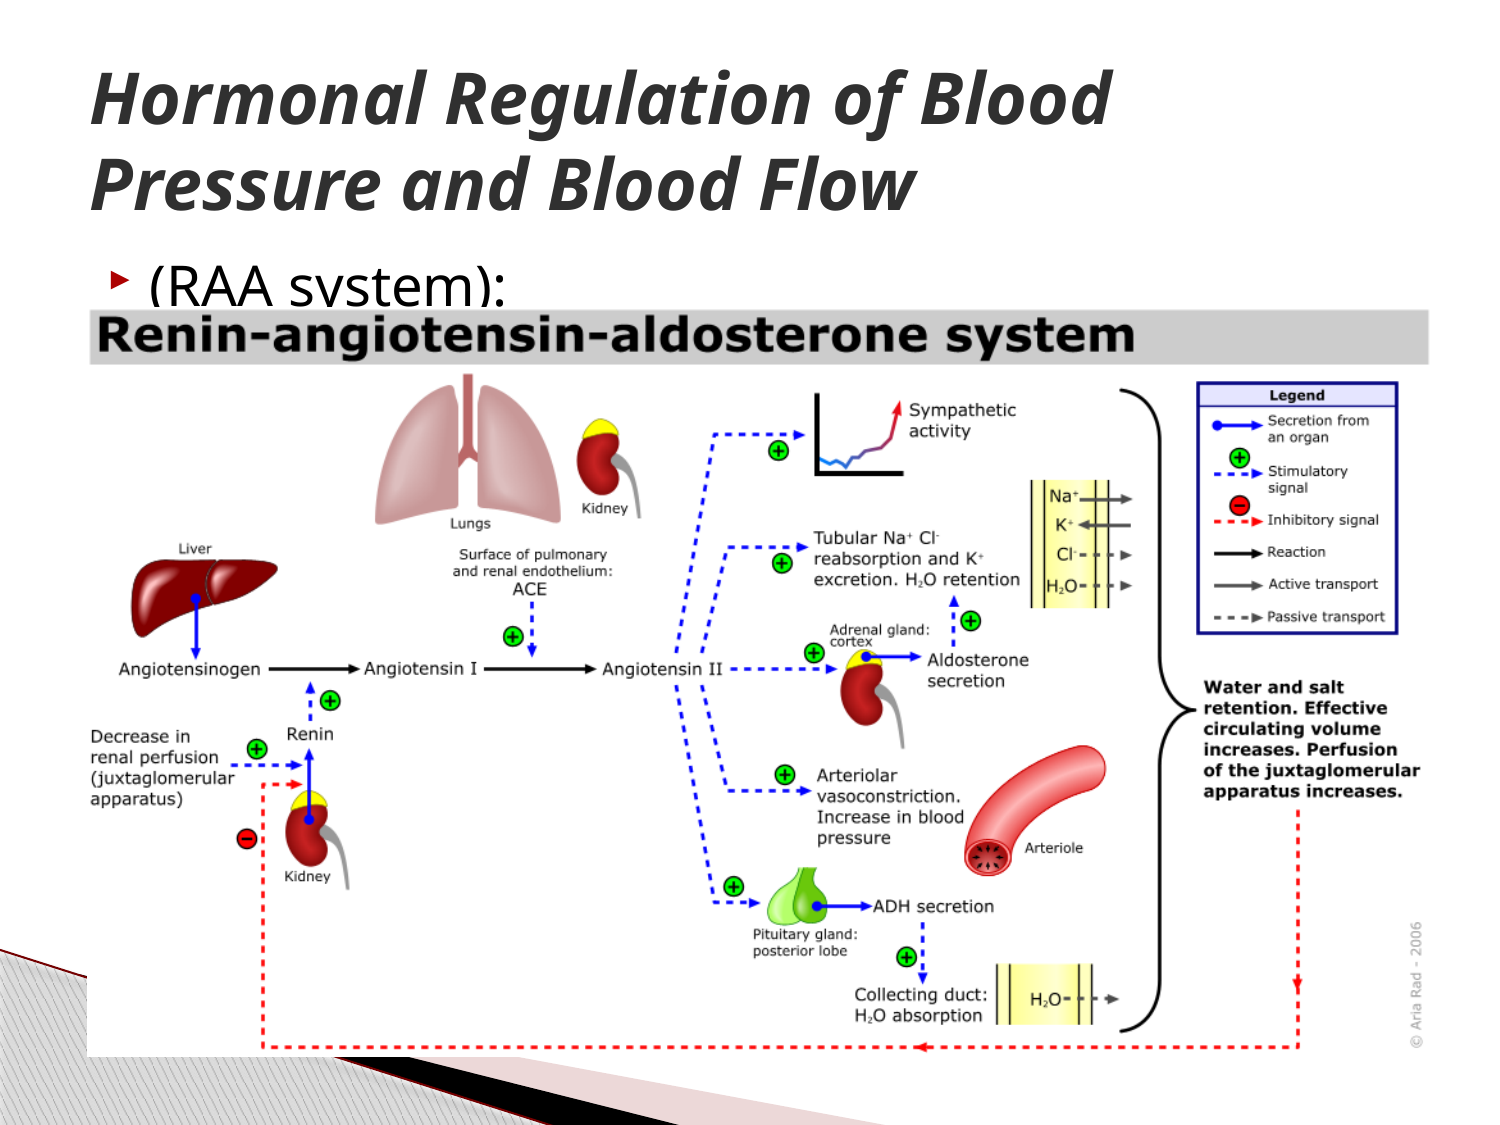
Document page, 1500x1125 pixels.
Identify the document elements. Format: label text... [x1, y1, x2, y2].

list (RAA system): [75, 243, 1425, 986]
picture [87, 307, 1433, 1057]
title Hormonal Regulation of Blood Pressure and Blood Flow [75, 45, 1425, 233]
